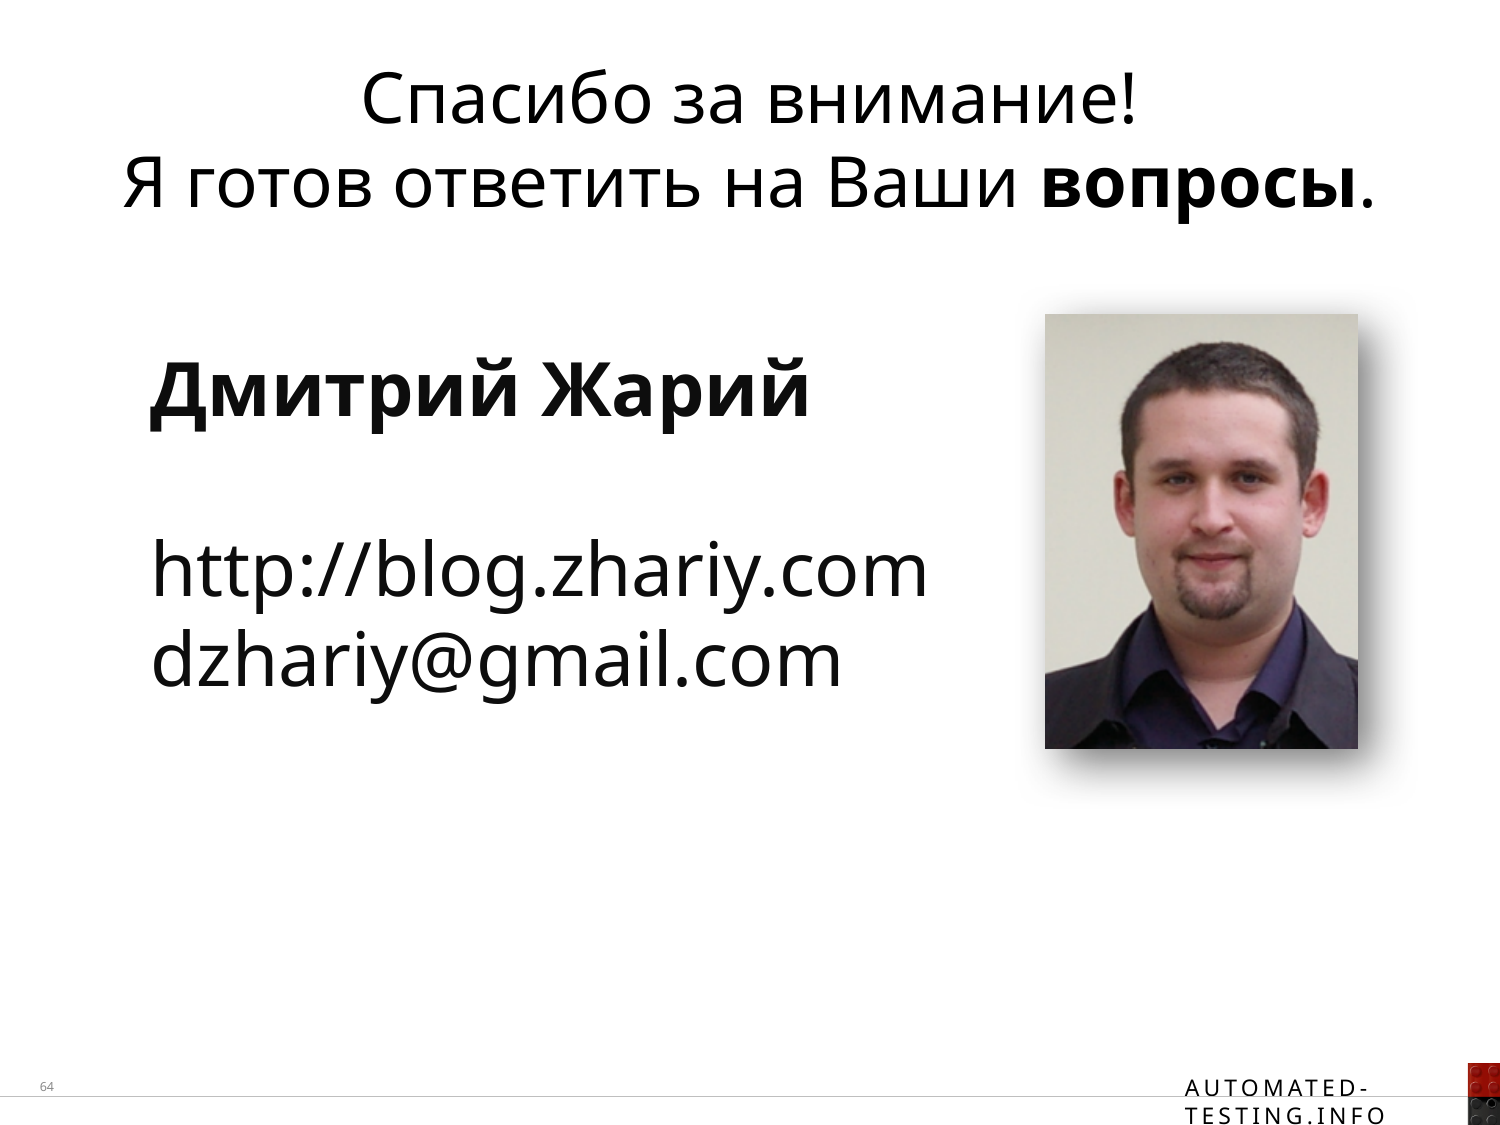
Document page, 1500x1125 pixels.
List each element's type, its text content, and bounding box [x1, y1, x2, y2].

text_box Дмитрий Жарий http://blog.zhariy.com dzhariy@gmail.com [135, 294, 1046, 749]
picture [1467, 1063, 1500, 1125]
picture [1045, 314, 1359, 750]
text_box Спасибо за внимание! Я готов ответить на Ваши вопросы. [74, 45, 1425, 233]
